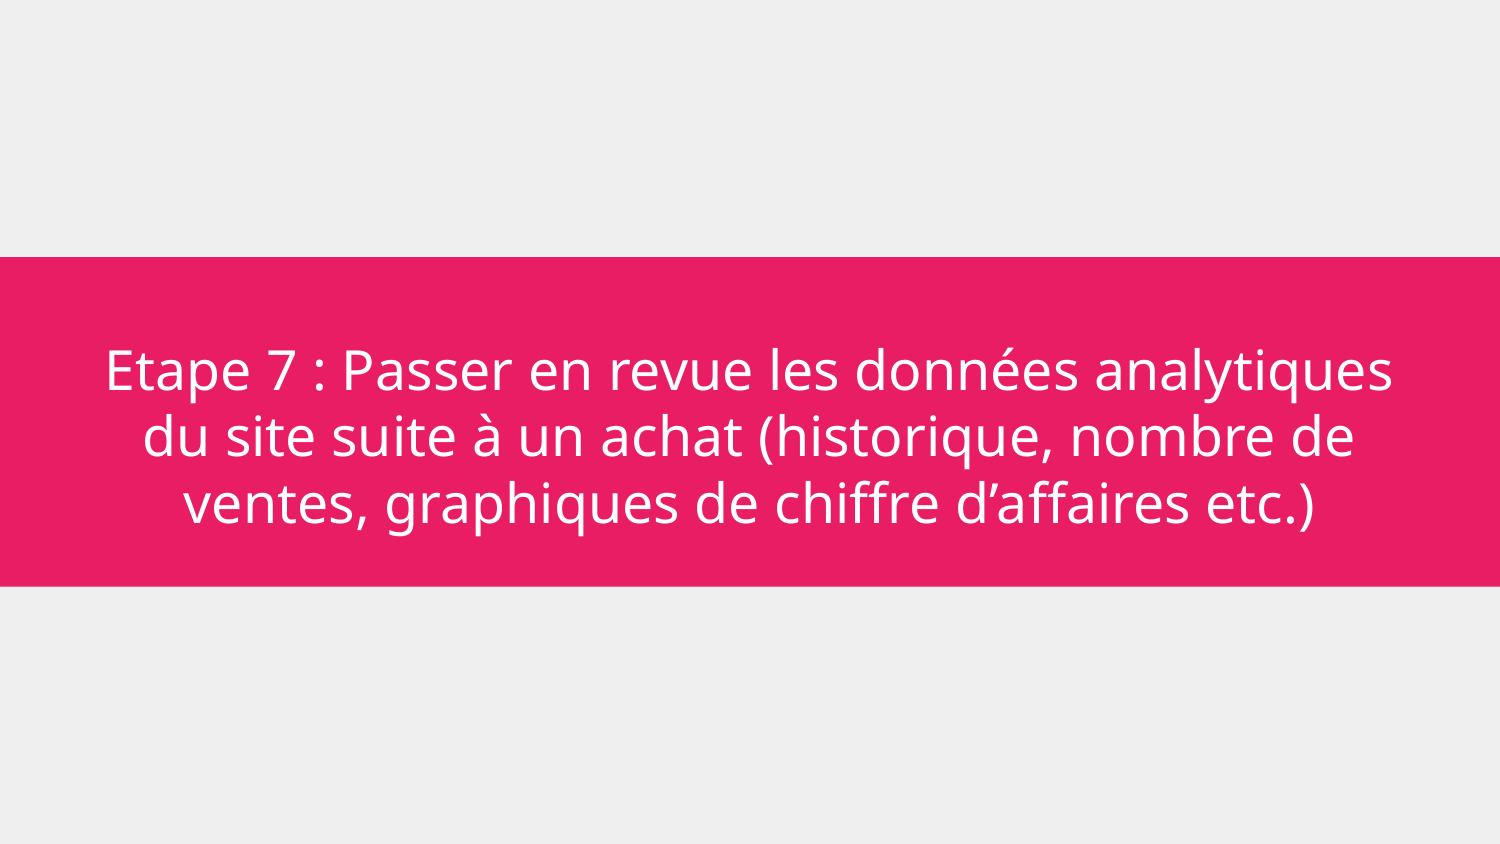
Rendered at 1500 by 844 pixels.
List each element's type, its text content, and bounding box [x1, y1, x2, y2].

title Etape 7 : Passer en revue les données analytiques du site suite à un achat (historique, nombre de ventes, graphiques de chiffre d’affaires etc.) [70, 309, 1430, 559]
